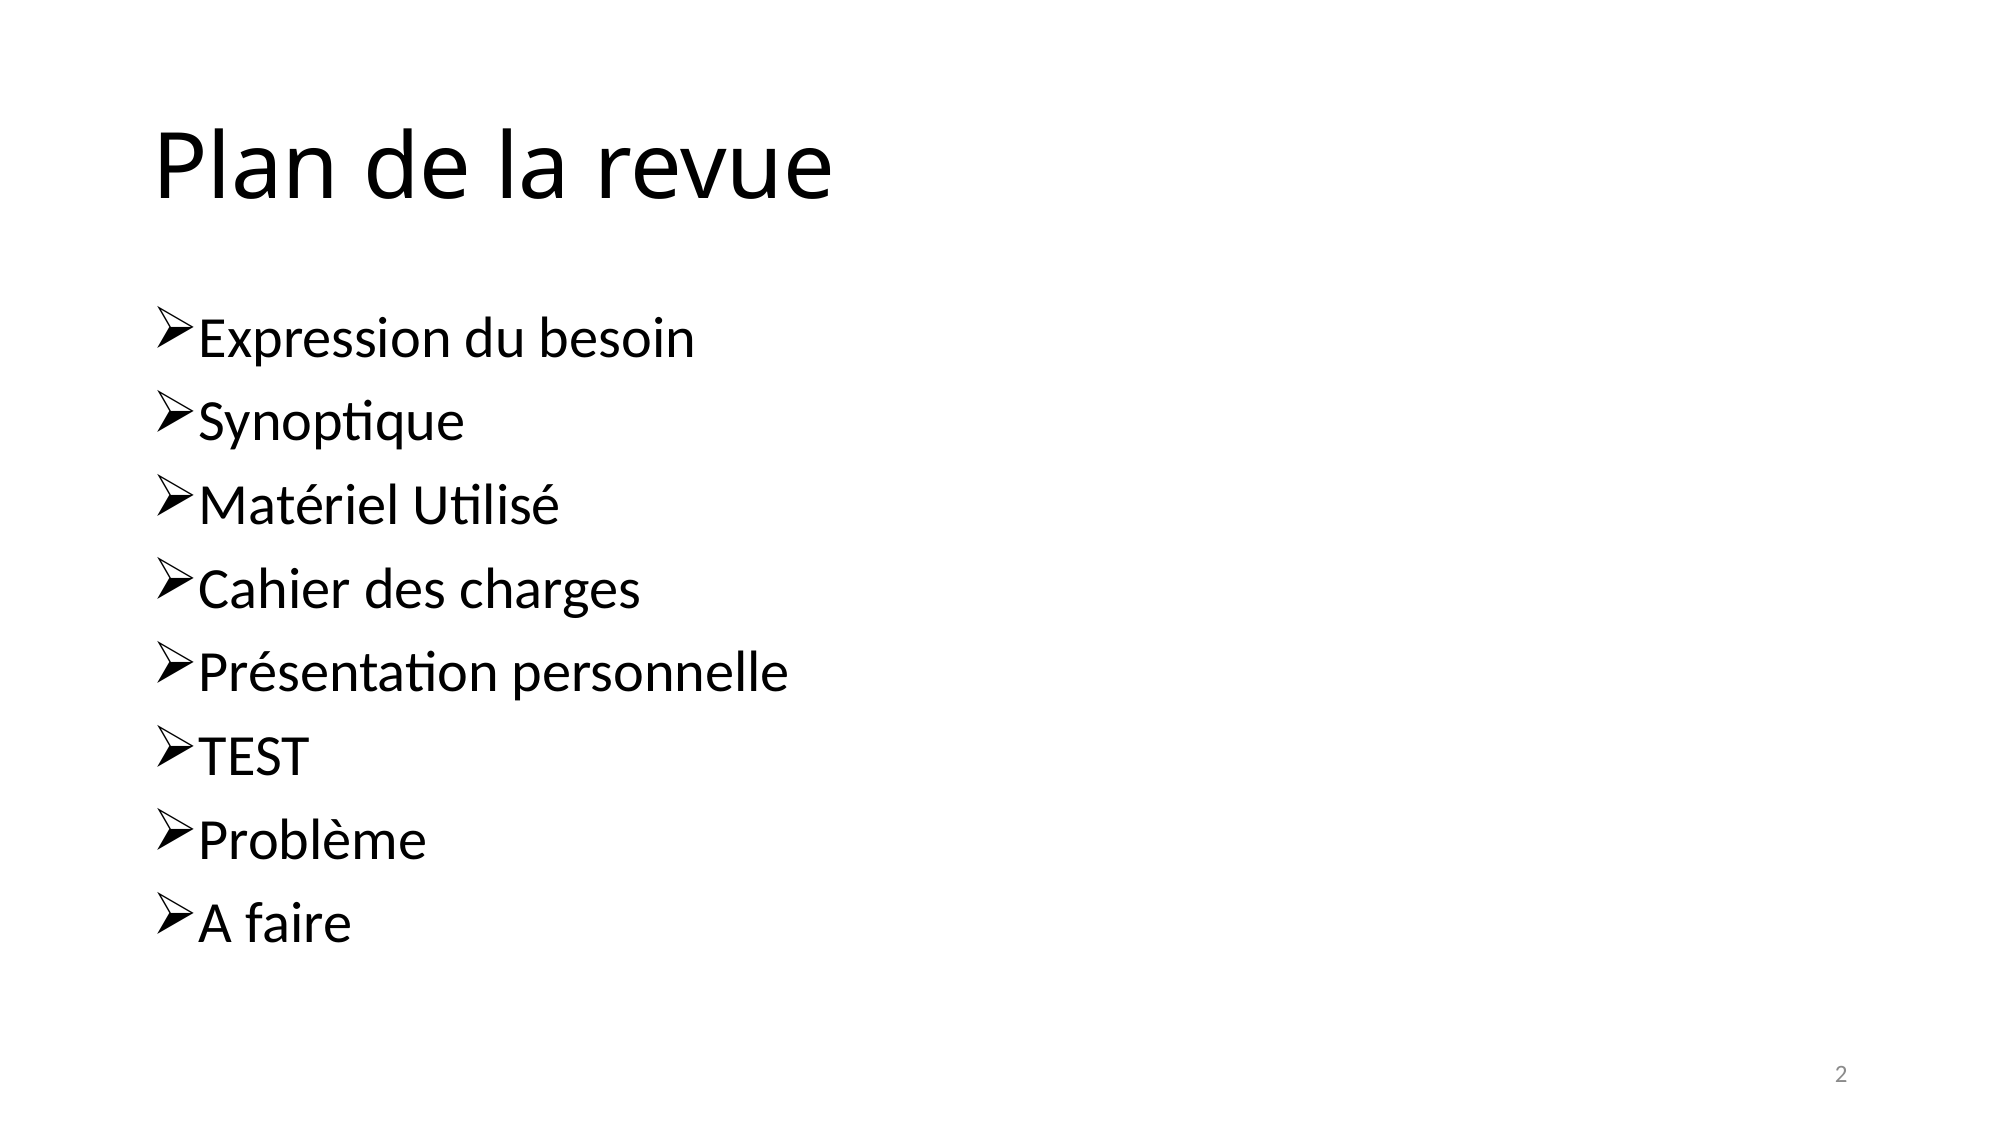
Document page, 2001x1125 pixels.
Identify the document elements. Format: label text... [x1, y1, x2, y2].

list Expression du besoin Synoptique Matériel Utilisé Cahier des charges Présentation personnelle TEST Problème A faire [137, 299, 1863, 1014]
title Plan de la revue [137, 59, 1863, 278]
slide_number 2 [1412, 1042, 1863, 1103]
